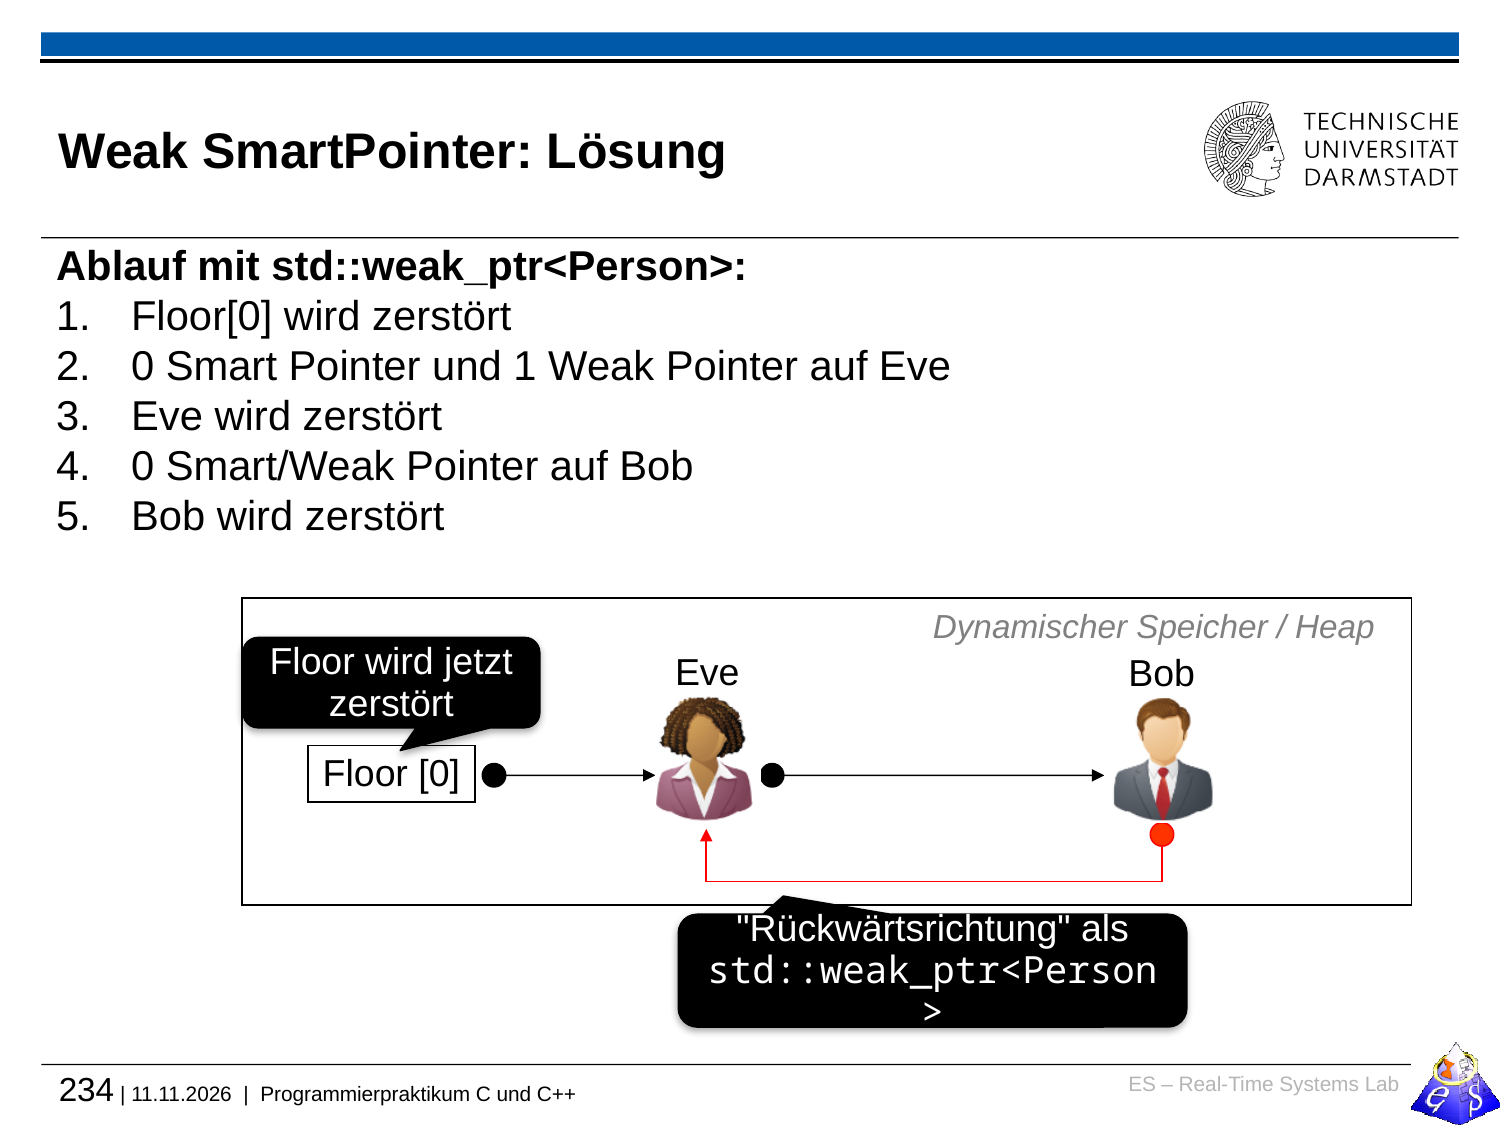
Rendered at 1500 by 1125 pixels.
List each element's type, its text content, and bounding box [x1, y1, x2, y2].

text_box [765, 763, 1099, 788]
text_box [655, 644, 761, 823]
text_box Dynamischer Speicher / Heap [917, 597, 1390, 653]
text_box [482, 763, 506, 787]
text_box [705, 822, 1174, 882]
picture [1411, 1041, 1500, 1125]
title Weak SmartPointer: Lösung [58, 80, 1187, 218]
text_box Ablauf mit std::weak_ptr<Person>: Floor[0] wird zerstört 0 Smart Pointer und 1 Weak Pointer auf Eve Eve wird zerstört 0 Smart/Weak Pointer auf Bob Bob wird zerstört [41, 231, 1211, 547]
text_box [242, 597, 1412, 906]
text_box Floor [0] [307, 745, 475, 803]
picture [1187, 84, 1483, 214]
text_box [1104, 645, 1219, 823]
text_box Floor wird jetzt zerstört [242, 636, 541, 752]
text_box [506, 769, 650, 782]
text_box "Rückwärtsrichtung" als std::weak_ptr<Person> [677, 895, 1188, 1028]
